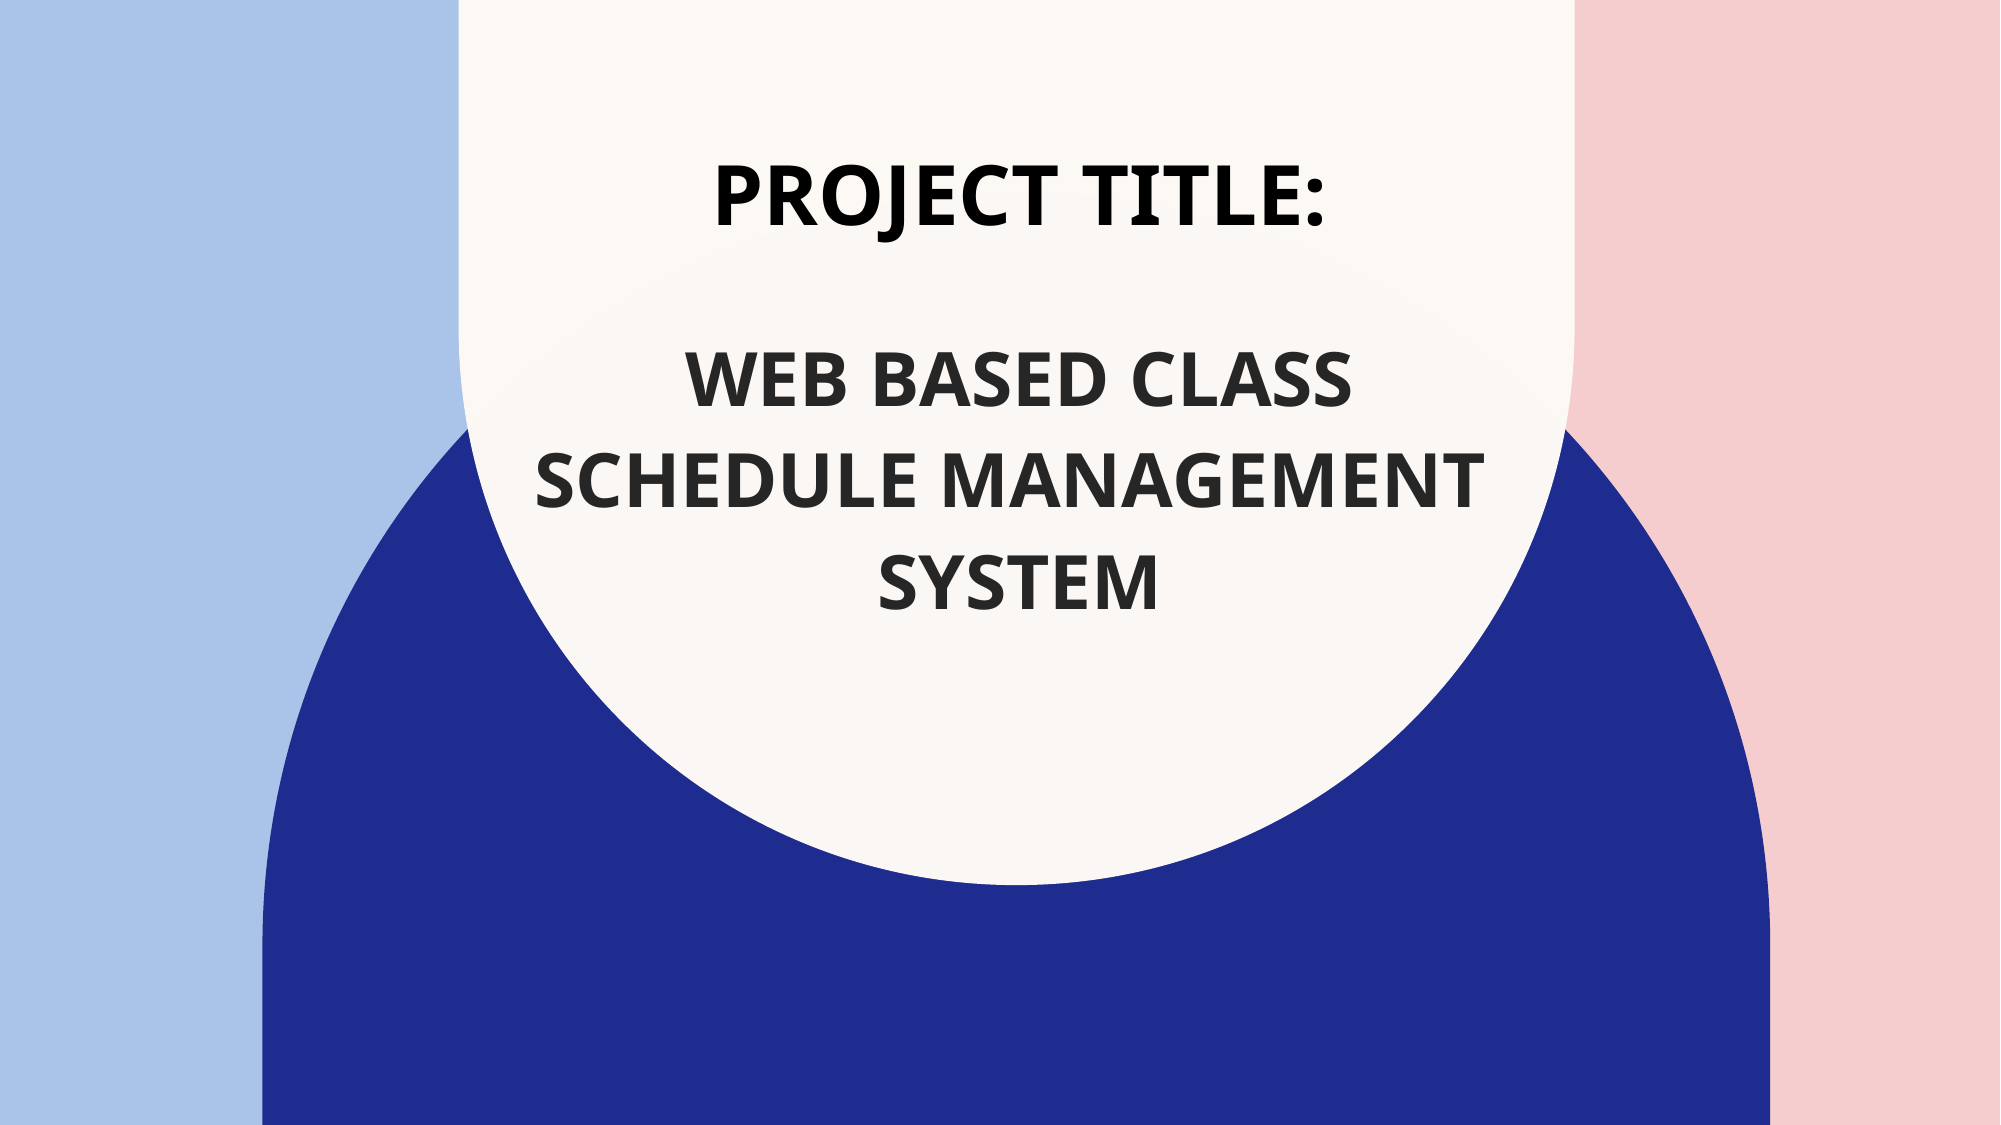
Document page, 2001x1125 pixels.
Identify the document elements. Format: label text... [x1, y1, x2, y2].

text_box PROJECT TITLE: [567, 134, 1473, 250]
title Web based Class Schedule Management System [490, 307, 1550, 632]
